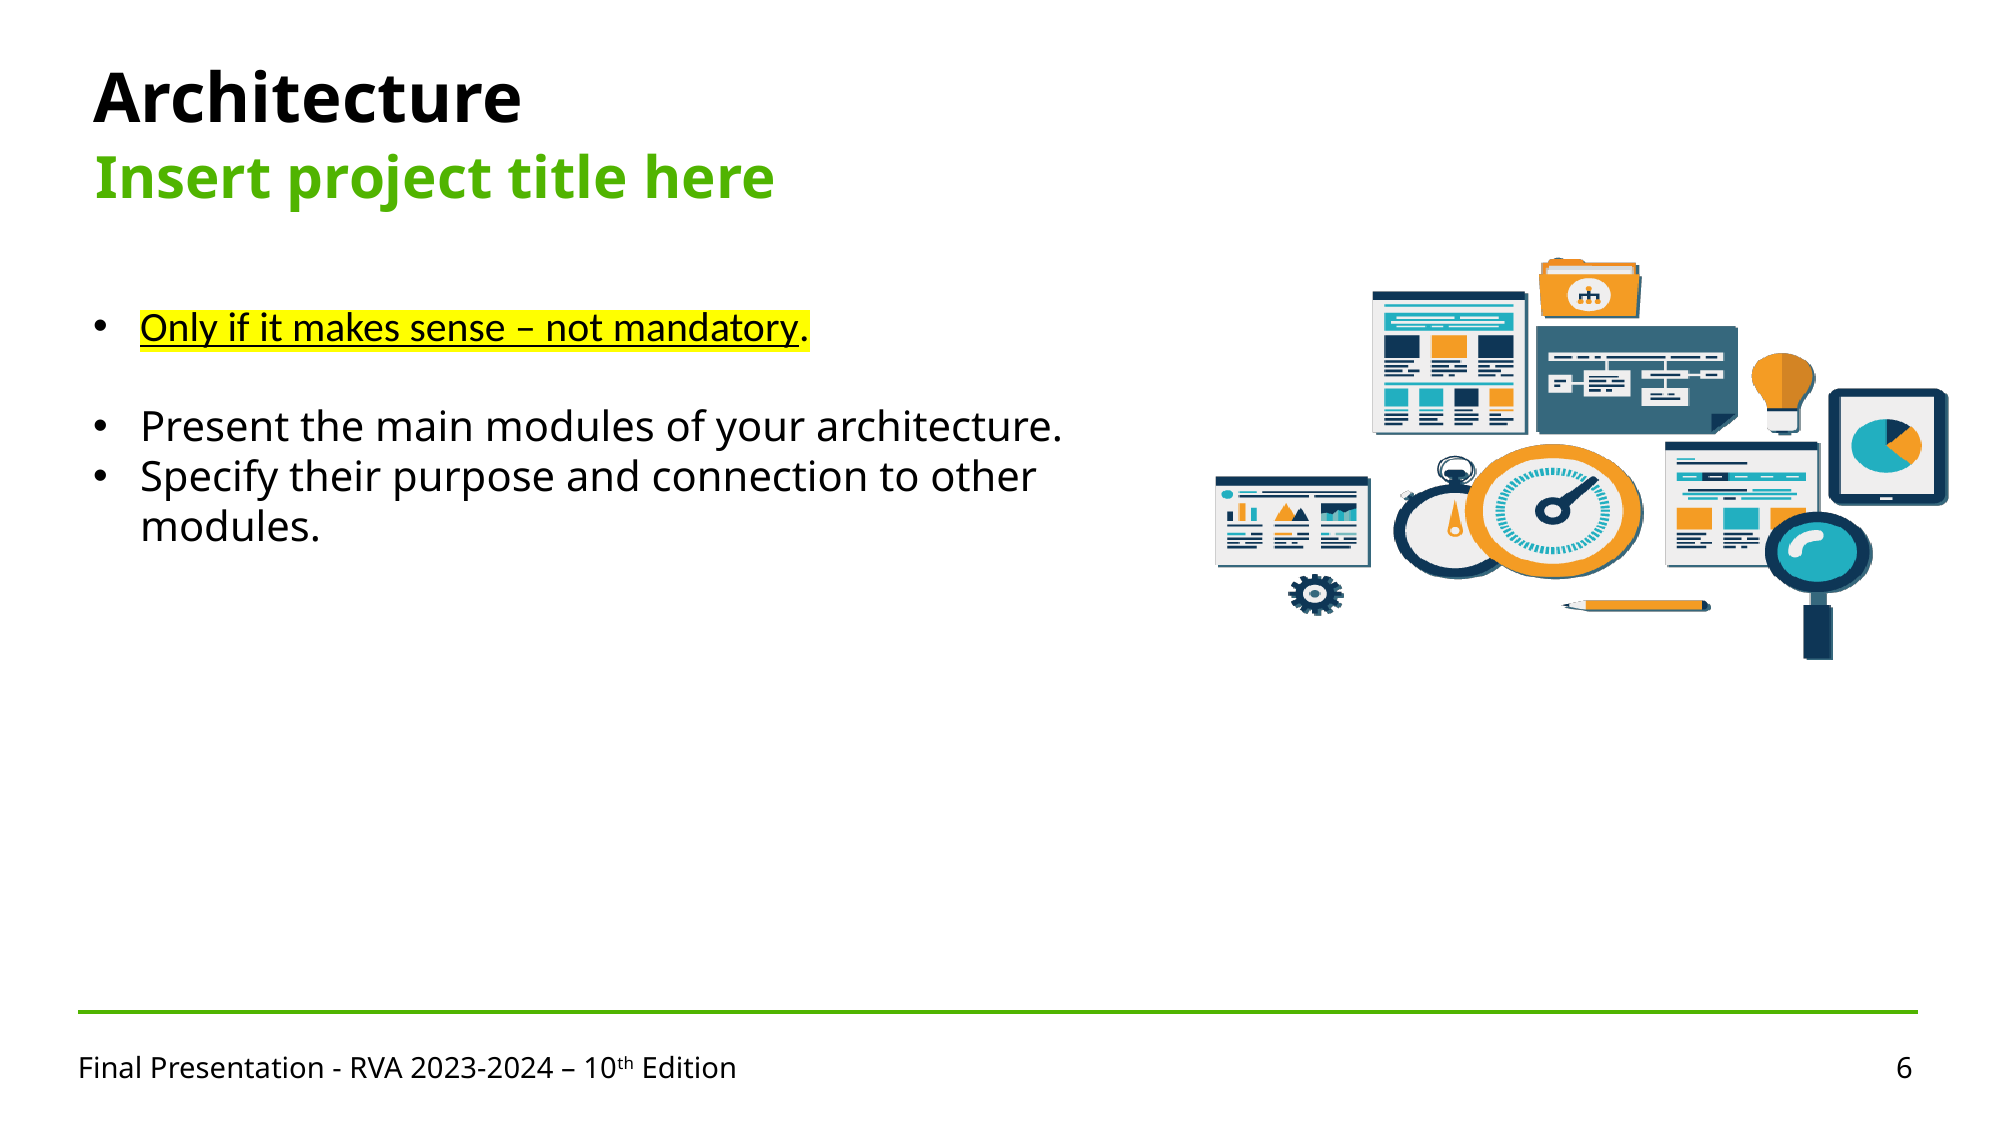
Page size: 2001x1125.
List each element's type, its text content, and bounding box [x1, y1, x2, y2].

text_box 6 [1807, 1041, 1928, 1093]
picture [1209, 160, 1957, 726]
text_box Final Presentation - RVA 2023-2024 – 10th Edition [63, 1041, 791, 1093]
text_box Insert project title here [95, 140, 1922, 281]
text_box Only if it makes sense – not mandatory. Present the main modules of your architecture. Specify their purpose and connection to other modules. [78, 292, 1121, 708]
text_box Architecture [78, 54, 1922, 146]
